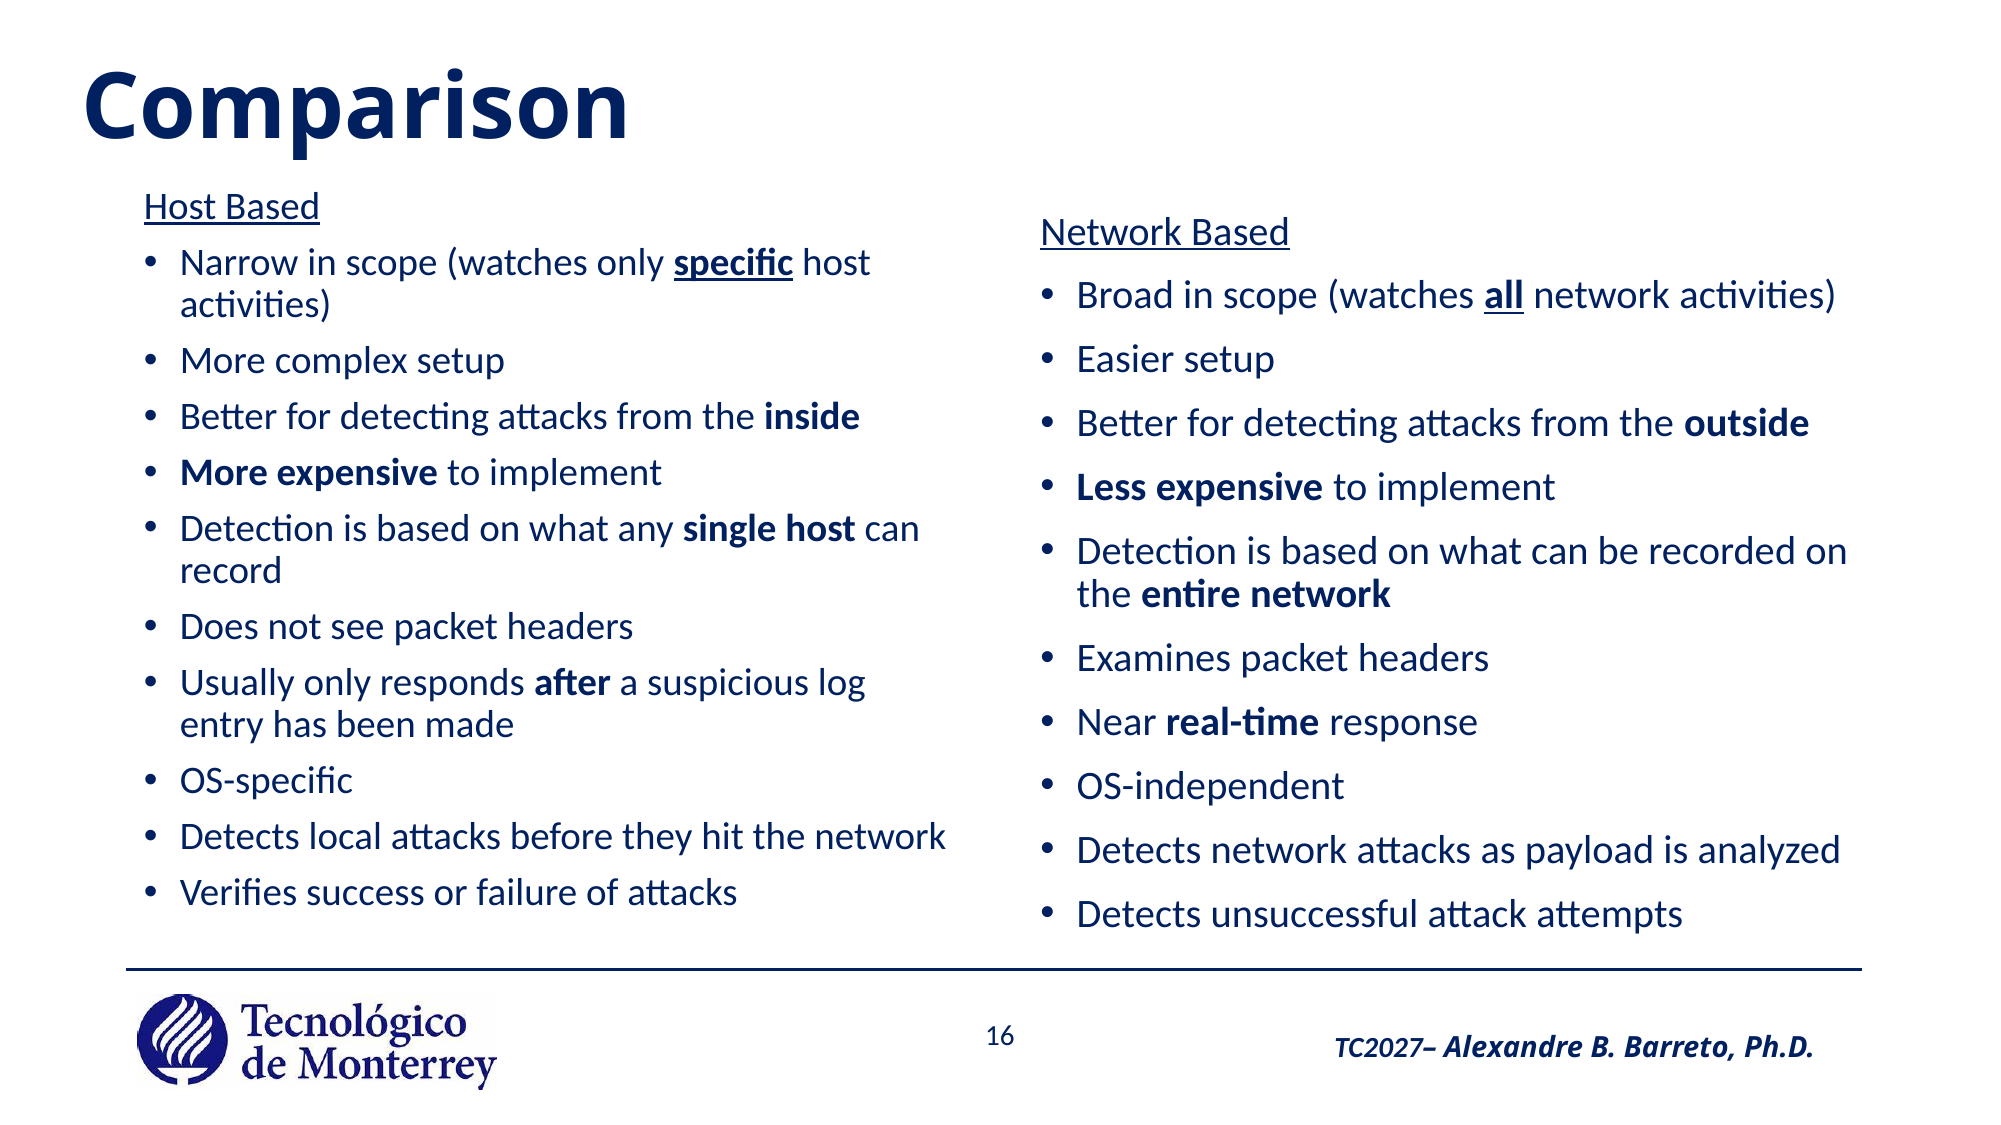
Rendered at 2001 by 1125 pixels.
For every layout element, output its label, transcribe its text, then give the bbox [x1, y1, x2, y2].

title Comparison [66, 0, 1792, 218]
picture [137, 994, 497, 1090]
list Network Based Broad in scope (watches all network activities) Easier setup Better for detecting attacks from the outside Less expensive to implement Detection is based on what can be recorded on the entire network Examines packet headers Near real-time response OS-independent Detects network attacks as payload is analyzed Detects unsuccessful attack attempts [1025, 202, 1909, 946]
list Host Based Narrow in scope (watches only specific host activities) More complex setup Better for detecting attacks from the inside More expensive to implement Detection is based on what any single host can record Does not see packet headers Usually only responds after a suspicious log entry has been made OS-specific Detects local attacks before they hit the network Verifies success or failure of attacks [129, 218, 963, 946]
